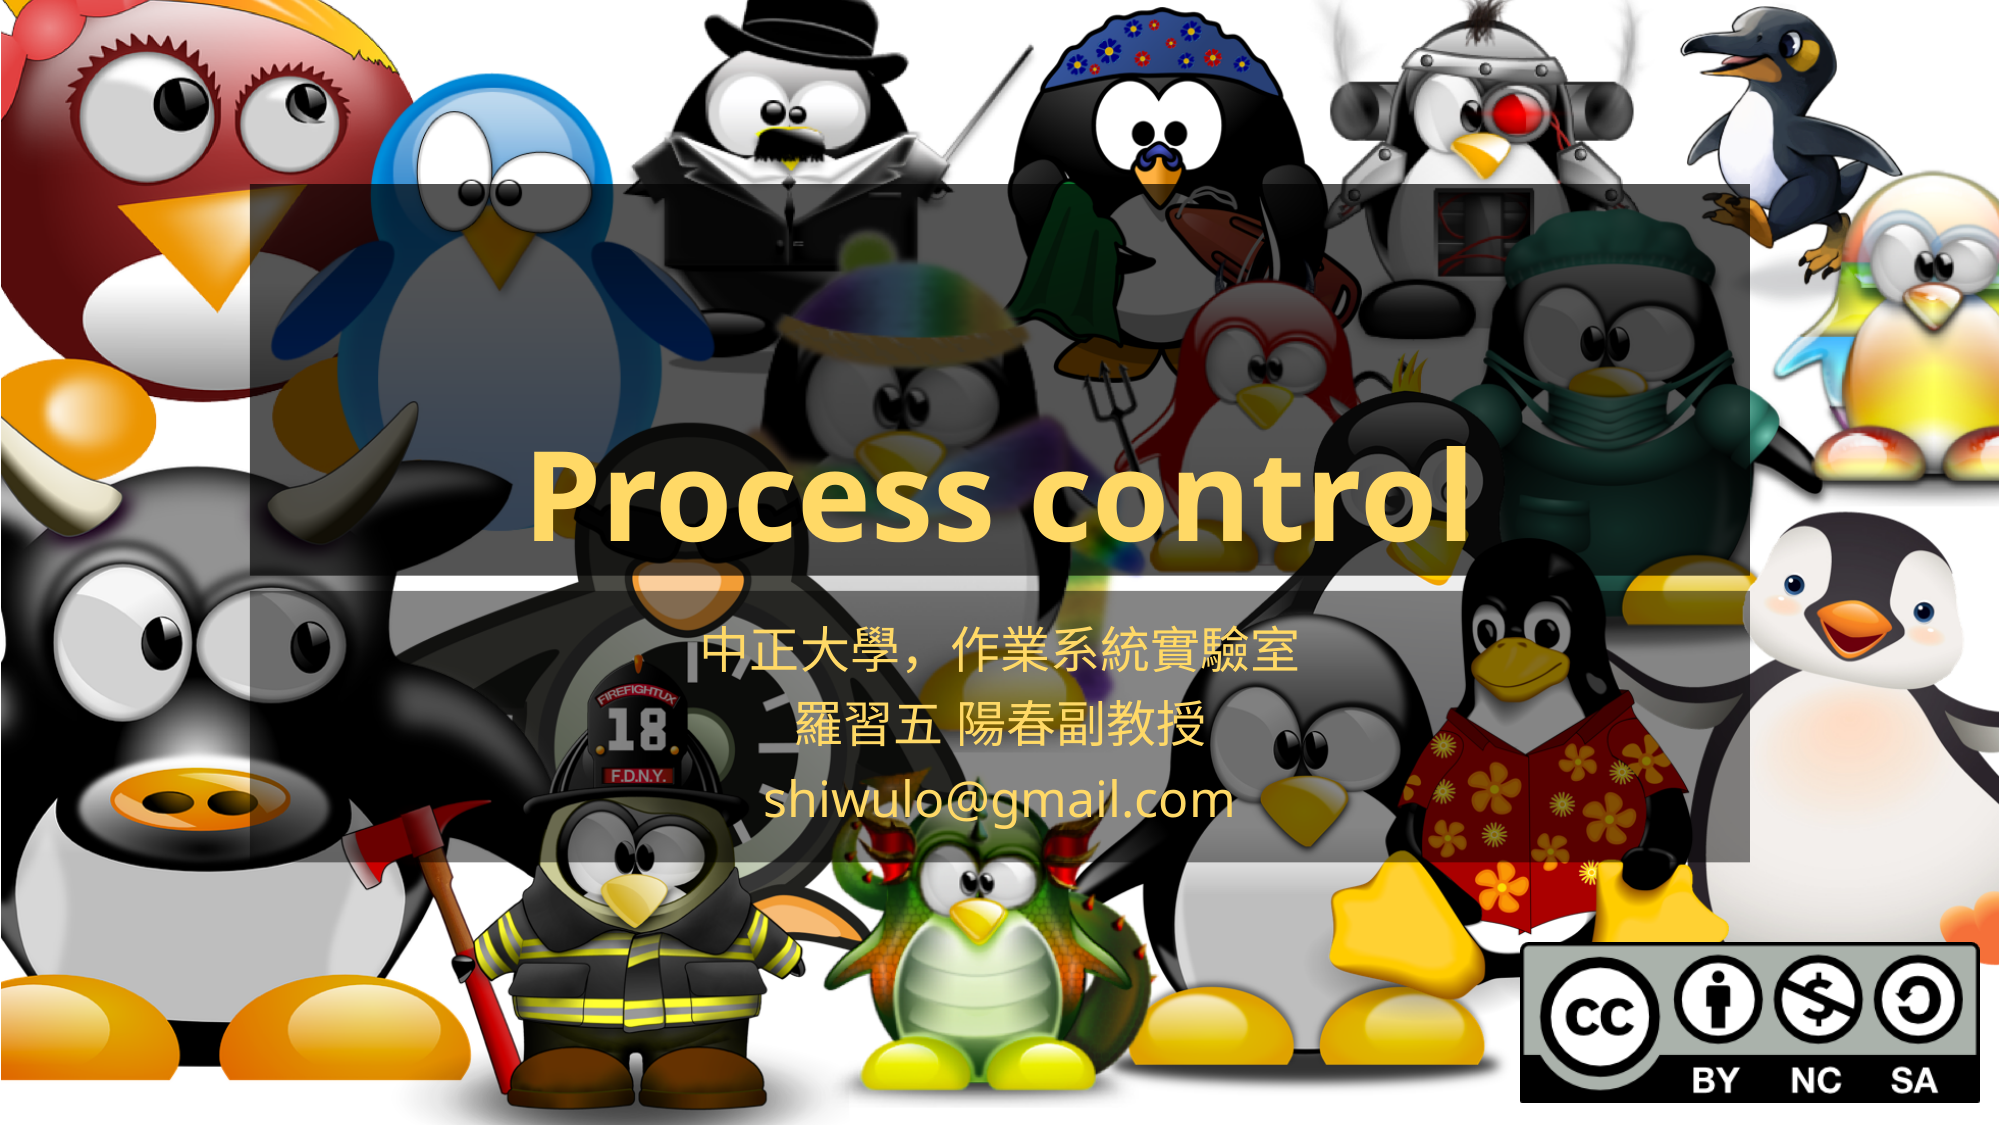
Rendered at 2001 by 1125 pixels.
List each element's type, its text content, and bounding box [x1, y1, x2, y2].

subtitle 中正大學，作業系統實驗室 羅習五 陽春副教授 shiwulo@gmail.com [249, 590, 1750, 863]
title Process control [249, 184, 1750, 576]
picture [1, 0, 1999, 1125]
